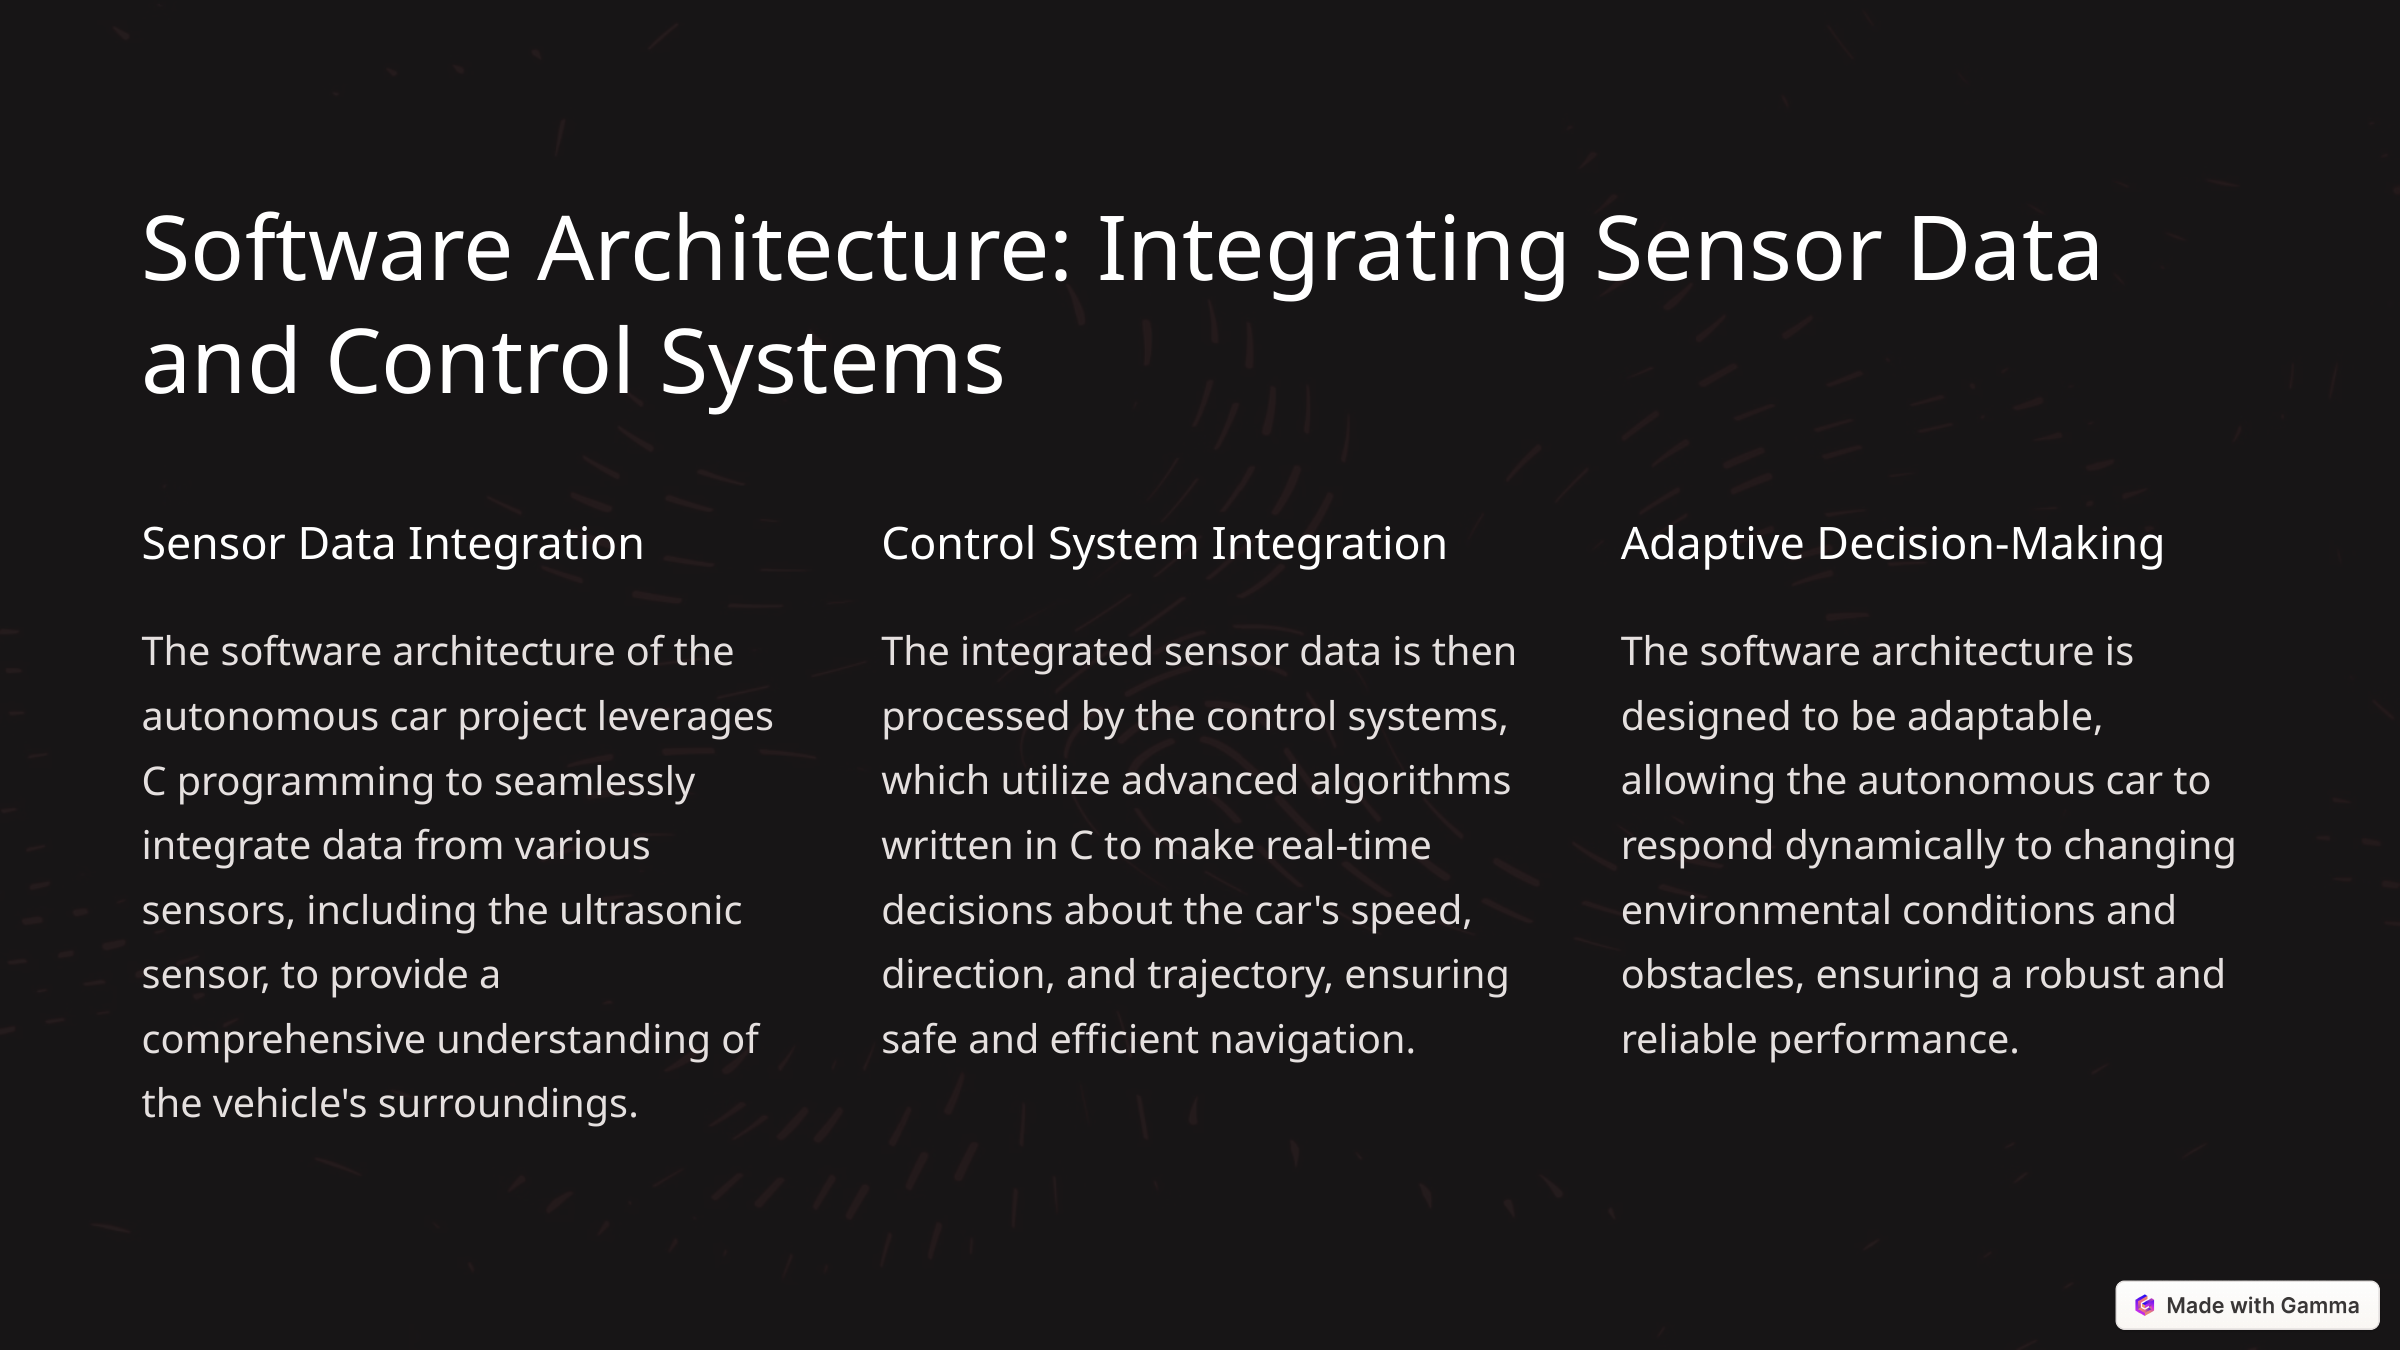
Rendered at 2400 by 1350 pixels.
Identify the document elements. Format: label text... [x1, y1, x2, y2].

text_box Control System Integration [881, 512, 1408, 569]
text_box Software Architecture: Integrating Sensor Data and Control Systems [141, 186, 2259, 411]
text_box The software architecture is designed to be adaptable, allowing the autonomous car to respond dynamically to changing environmental conditions and obstacles, ensuring a robust and reliable performance. [1620, 608, 2261, 1063]
text_box Sensor Data Integration [141, 512, 607, 569]
text_box The software architecture of the autonomous car project leverages C programming to seamlessly integrate data from various sensors, including the ultrasonic sensor, to provide a comprehensive understanding of the vehicle's surroundings. [141, 609, 782, 1128]
text_box The integrated sensor data is then processed by the control systems, which utilize advanced algorithms written in C to make real-time decisions about the car's speed, direction, and trajectory, ensuring safe and efficient navigation. [881, 608, 1521, 1063]
picture [2106, 1271, 2389, 1339]
text_box Adaptive Decision-Making [1620, 512, 2131, 569]
